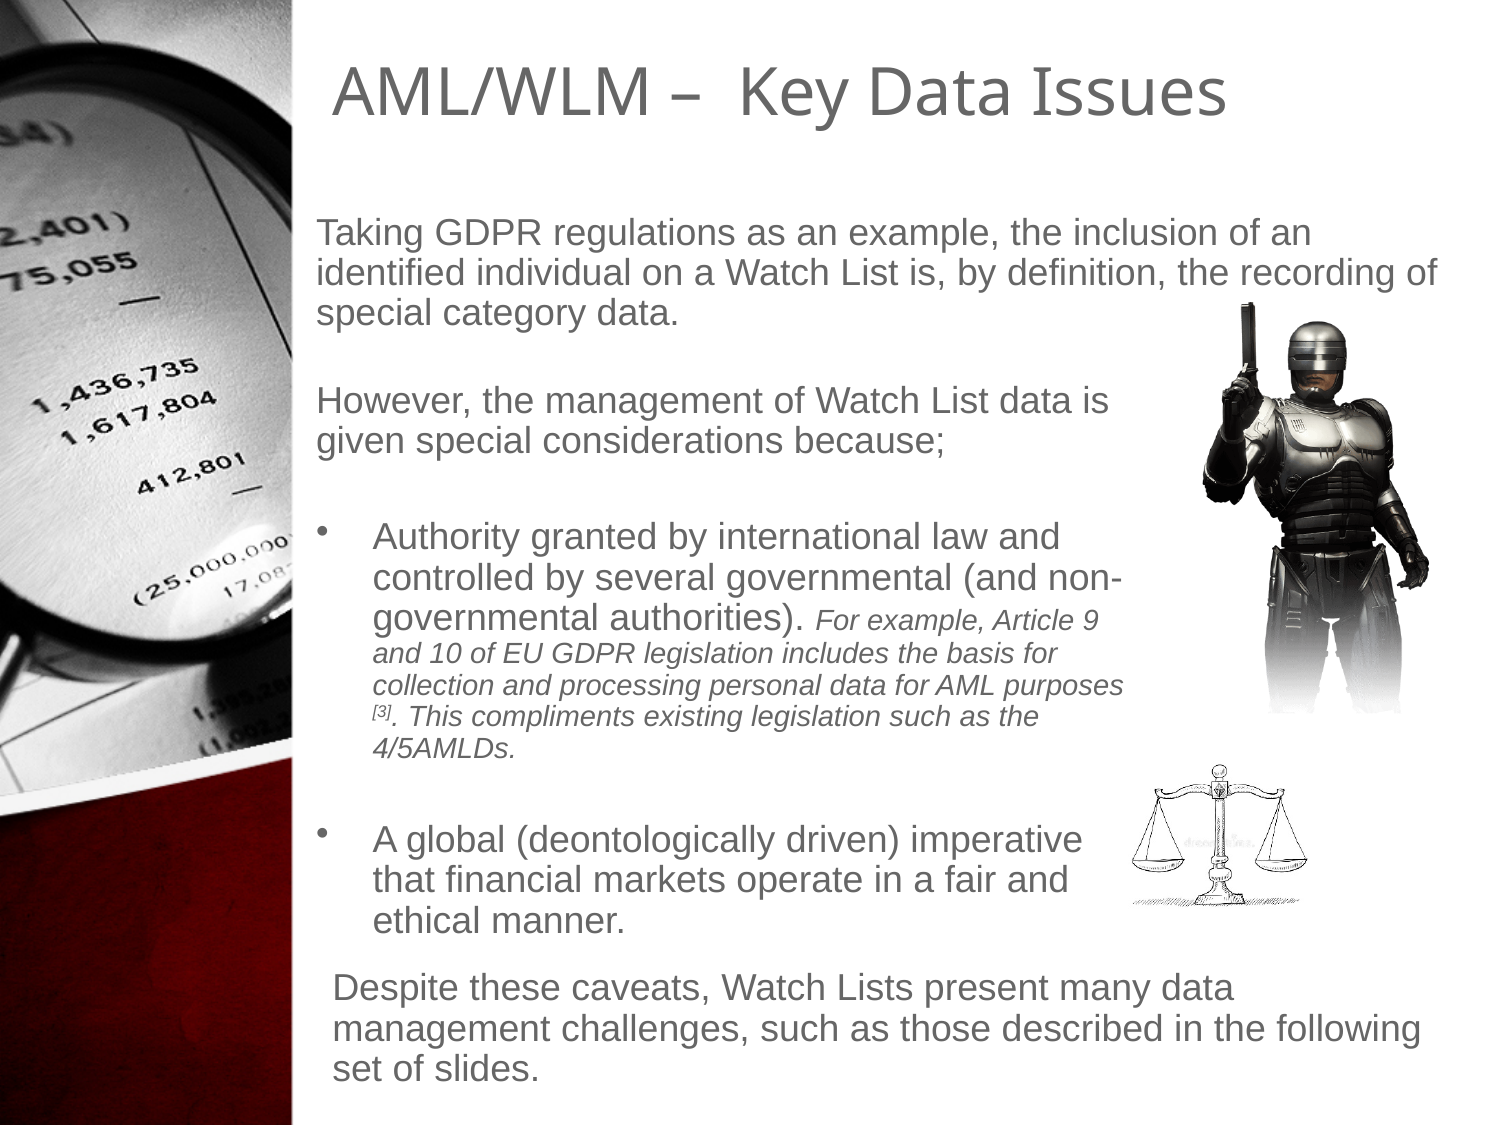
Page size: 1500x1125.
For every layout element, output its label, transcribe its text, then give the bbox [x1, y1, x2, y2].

picture [0, 0, 1500, 1125]
text_box Despite these caveats, Watch Lists present many data management challenges, such as those described in the following set of slides. [317, 908, 1474, 1086]
title AML/WLM – Key Data Issues [317, 25, 1452, 152]
text_box However, the management of Watch List data is given special considerations because; Authority granted by international law and controlled by several governmental (and non-governmental authorities). For example, Article 9 and 10 of EU GDPR legislation includes the basis for collection and processing personal data for AML purposes [3]. This compliments existing legislation such as the 4/5AMLDs. A global (deontologically driven) imperative that financial markets operate in a fair and ethical manner. [301, 373, 1147, 926]
text_box Taking GDPR regulations as an example, the inclusion of an identified individual on a Watch List is, by definition, the recording of special category data. [301, 152, 1457, 362]
